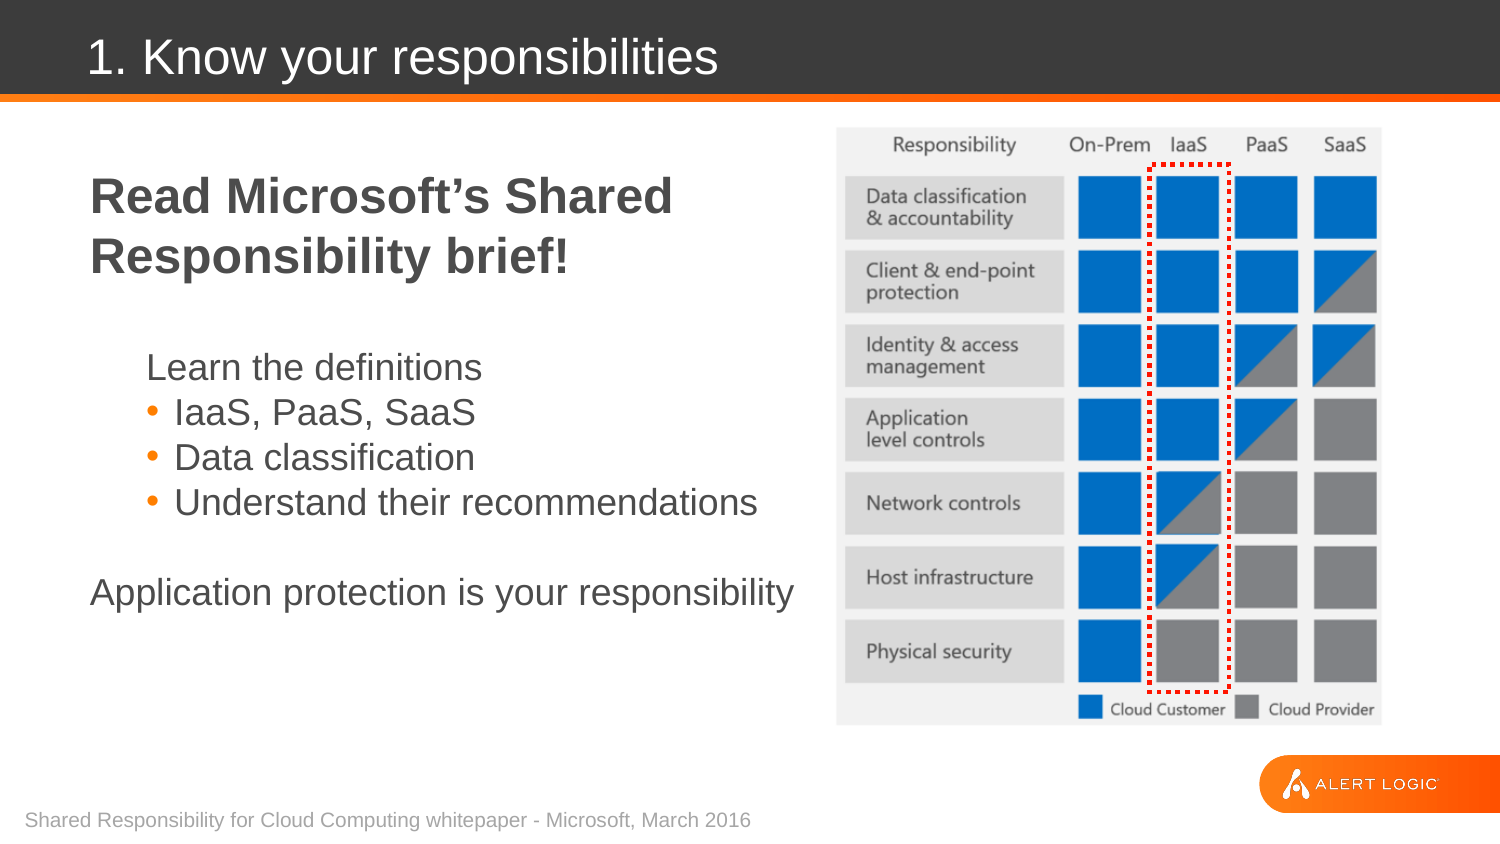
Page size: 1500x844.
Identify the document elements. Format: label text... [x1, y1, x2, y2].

picture [830, 121, 1390, 734]
text_box Read Microsoft’s Shared Responsibility brief! Learn the definitions IaaS, PaaS, SaaS Data classification Understand their recommendations Application protection is your responsibility [74, 155, 830, 621]
text_box Shared Responsibility for Cloud Computing whitepaper - Microsoft, March 2016 [9, 799, 767, 839]
title 1. Know your responsibilities [75, 0, 1425, 90]
